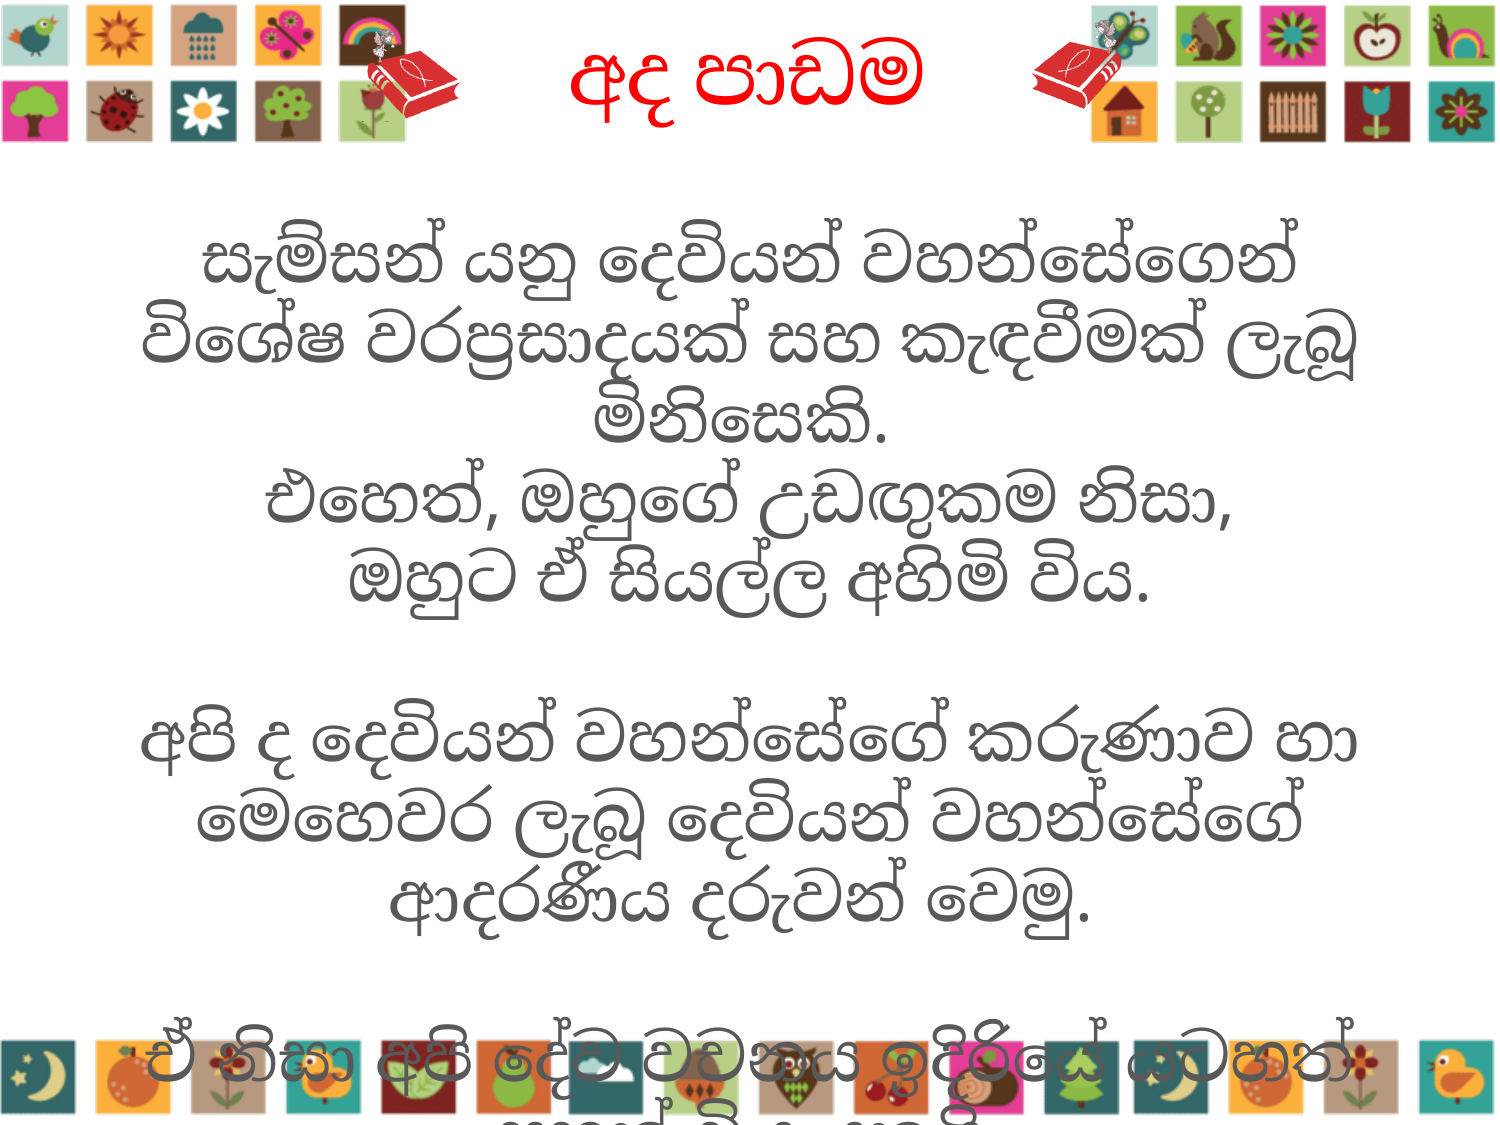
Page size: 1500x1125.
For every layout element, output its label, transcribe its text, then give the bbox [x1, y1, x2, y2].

text_box අද පාඩම [489, 13, 1078, 129]
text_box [0, 1028, 1500, 1118]
picture [0, 3, 492, 150]
text_box සැම්සන් යනු දෙවියන් වහන්සේගෙන් විශේෂ වරප්‍රසාදයක් සහ කැඳවීමක් ලැබූ මිනිසෙකි. එහෙත්, ඔහුගේ උඩඟුකම නිසා, ඔහුට ඒ සියල්ල අහිමි විය. අපි ද දෙවියන් වහන්සේගේ කරුණාව හා මෙහෙවර ලැබූ දෙවියන් වහන්සේගේ ආදරණීය දරුවන් වෙමු. ඒ නිසා අපි දේව වචනය ඉදිරියේ යටහත් පහත් විය යුතුයි. [76, 208, 1424, 1027]
picture [999, 3, 1500, 150]
